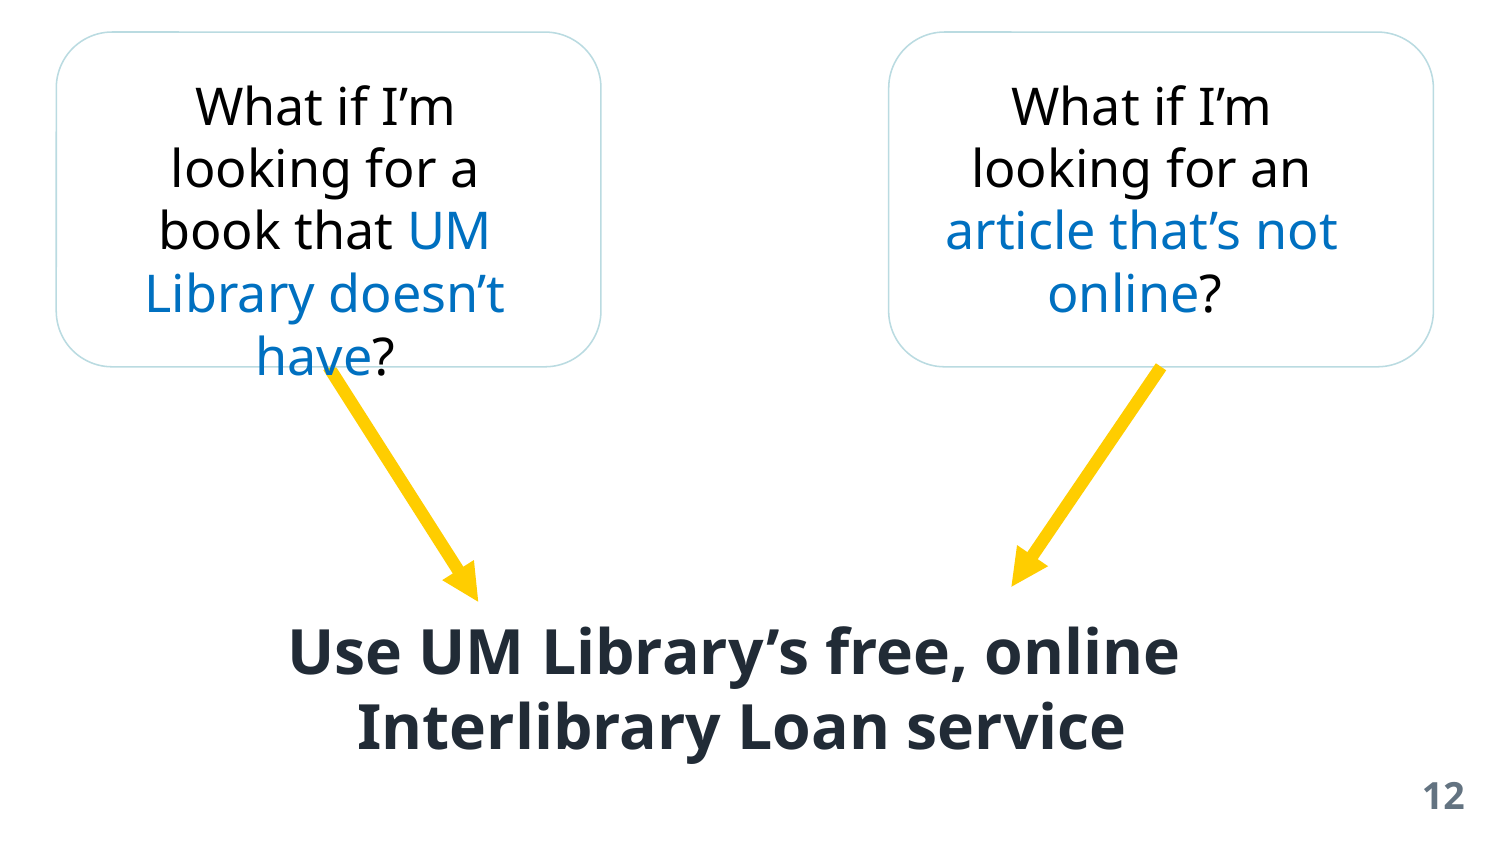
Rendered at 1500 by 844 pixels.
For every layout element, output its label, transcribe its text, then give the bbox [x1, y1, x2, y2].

slide_number ‹#› [1389, 764, 1480, 830]
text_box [328, 366, 479, 603]
text_box [888, 32, 1434, 367]
text_box [56, 32, 601, 366]
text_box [1011, 366, 1162, 587]
text_box What if I’m looking for a book that UM Library doesn’t have? [92, 58, 559, 401]
text_box What if I’m looking for an article that’s not online? [908, 58, 1375, 338]
title Use UM Library’s free, online Interlibrary Loan service [51, 596, 1434, 817]
